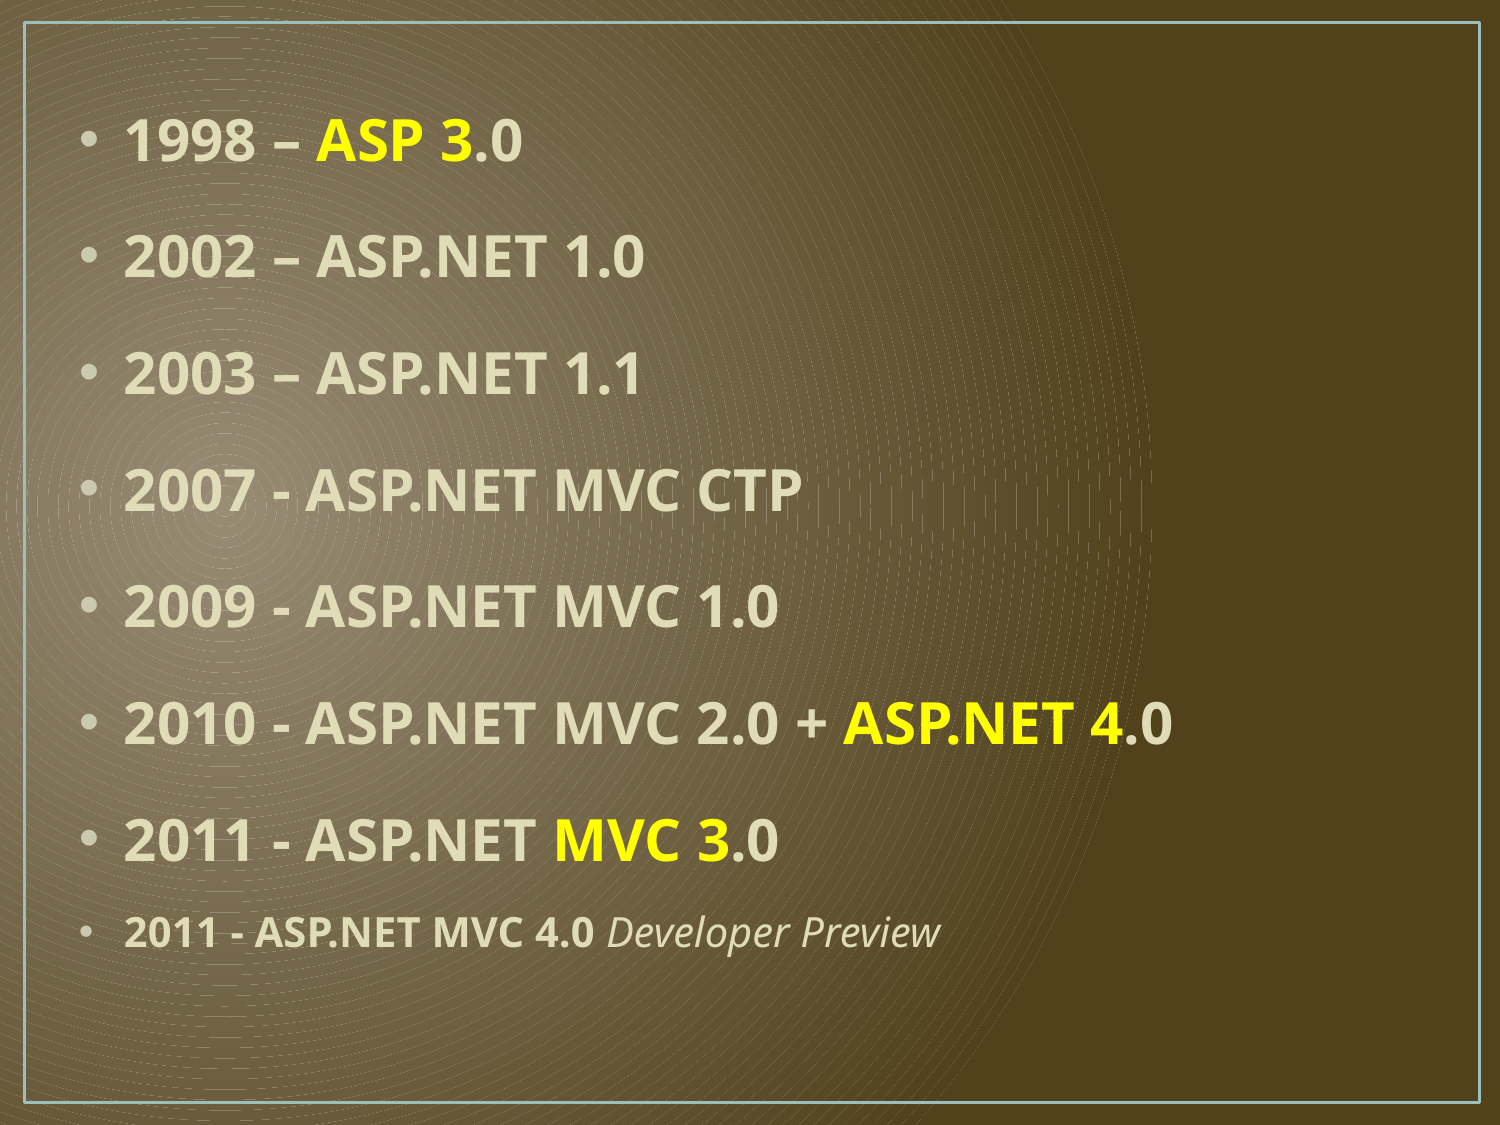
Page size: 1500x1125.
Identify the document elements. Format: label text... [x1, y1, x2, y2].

list 1998 – ASP 3.0 2002 – ASP.NET 1.0 2003 – ASP.NET 1.1 2007 - ASP.NET MVC CTP 2009 - ASP.NET MVC 1.0 2010 - ASP.NET MVC 2.0 + ASP.NET 4.0 2011 - ASP.NET MVC 3.0 2011 - ASP.NET MVC 4.0 Developer Preview [64, 60, 1436, 1065]
